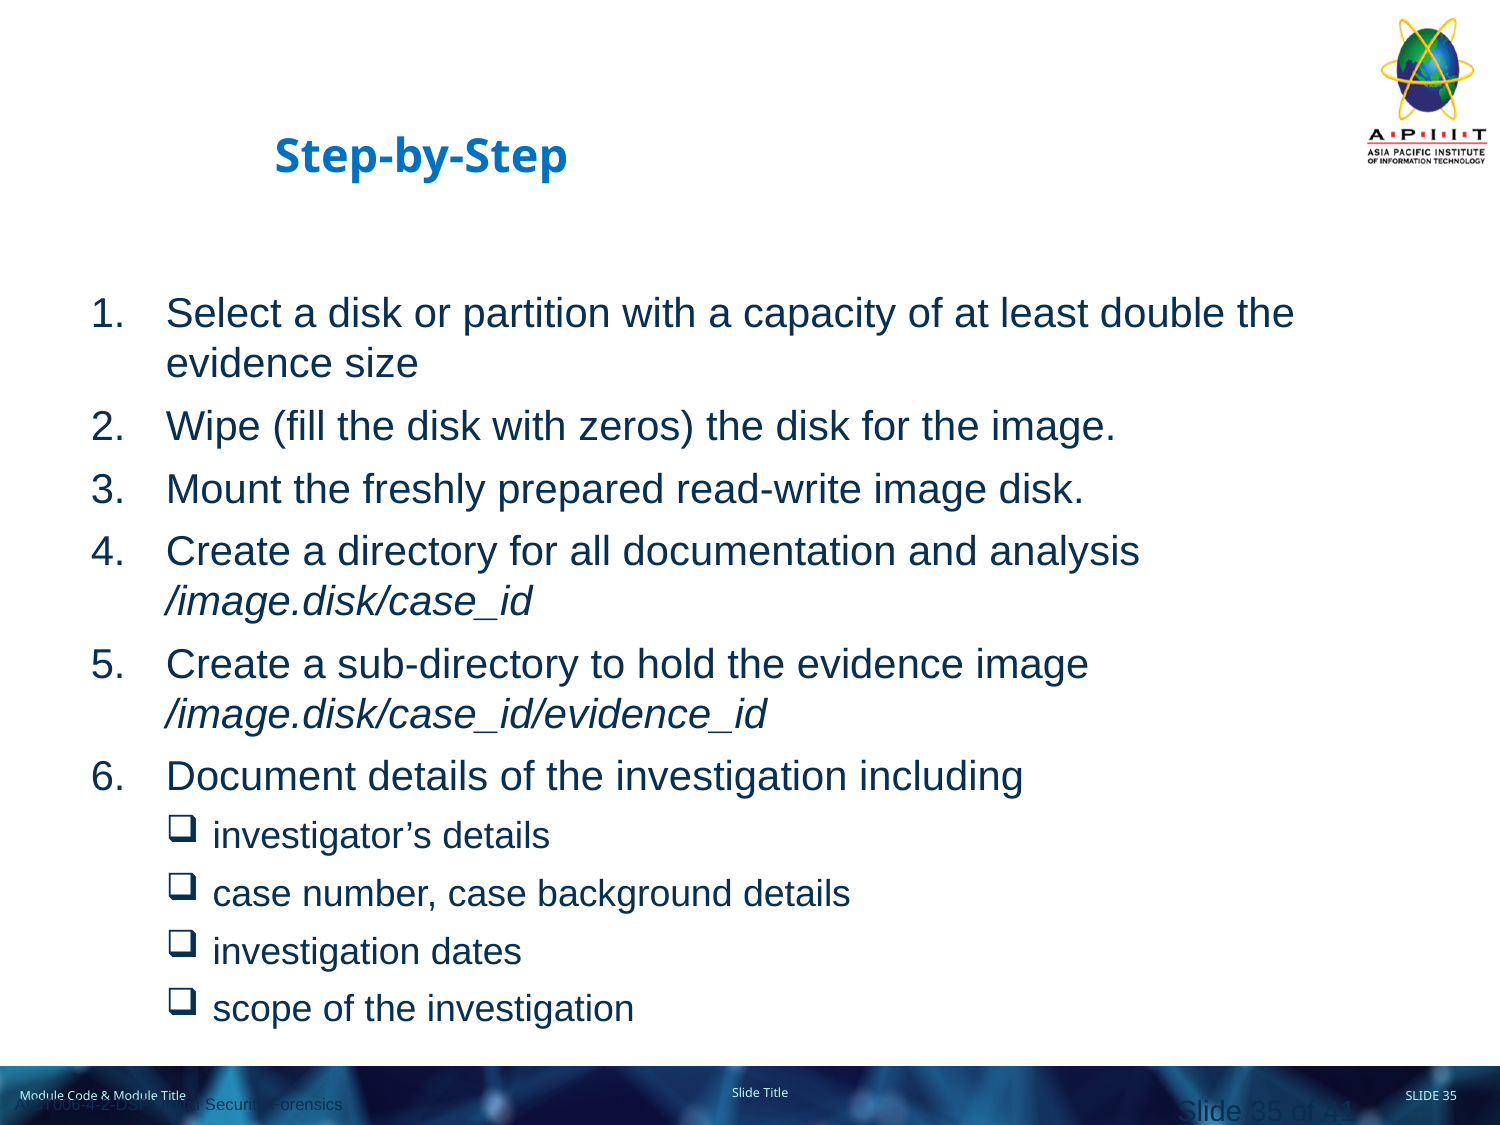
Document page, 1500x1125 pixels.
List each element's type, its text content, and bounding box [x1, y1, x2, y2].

picture [1353, 0, 1500, 182]
text_box Select a disk or partition with a capacity of at least double the evidence size Wipe (fill the disk with zeros) the disk for the image. Mount the freshly prepared read-write image disk. Create a directory for all documentation and analysis /image.disk/case_id Create a sub-directory to hold the evidence image /image.disk/case_id/evidence_id Document details of the investigation including investigator’s details case number, case background details investigation dates scope of the investigation [76, 278, 1431, 1043]
picture [0, 1066, 1500, 1125]
title Step-by-Step [259, 69, 1125, 238]
slide_number Slide 35 of 41 [1162, 1085, 1500, 1122]
